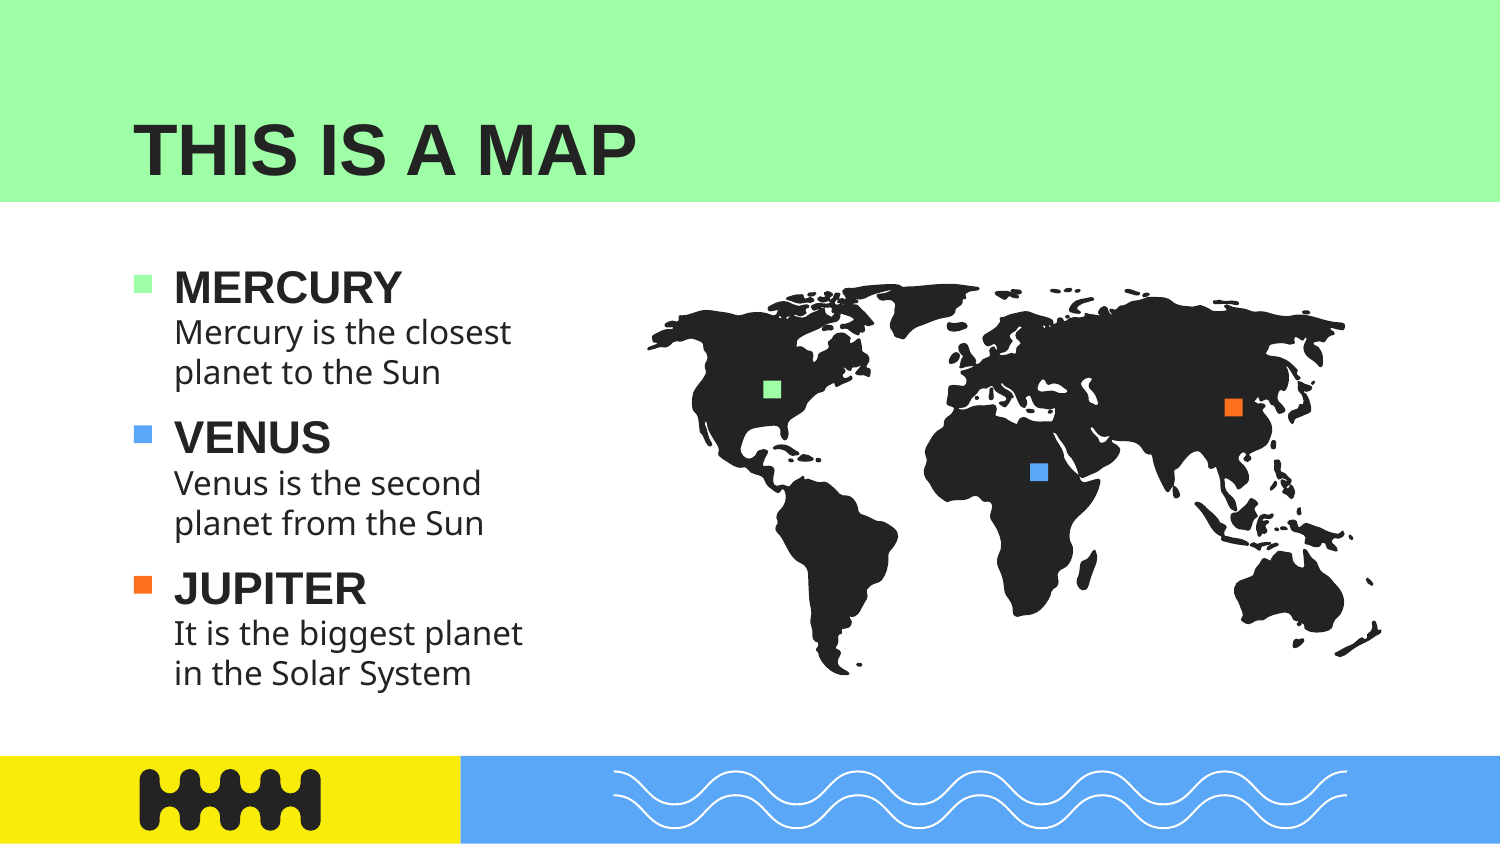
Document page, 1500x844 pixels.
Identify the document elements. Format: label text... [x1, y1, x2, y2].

text_box Venus is the second planet from the Sun [158, 476, 551, 539]
text_box VENUS [158, 392, 551, 476]
text_box It is the biggest planet in the Solar System [158, 626, 551, 690]
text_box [646, 283, 1383, 676]
text_box [133, 575, 152, 594]
text_box [133, 274, 152, 293]
text_box JUPITER [158, 543, 551, 626]
text_box [133, 425, 152, 444]
title THIS IS A MAP [118, 87, 1382, 198]
text_box Mercury is the closest planet to the Sun [158, 326, 551, 389]
text_box MERCURY [158, 242, 551, 326]
